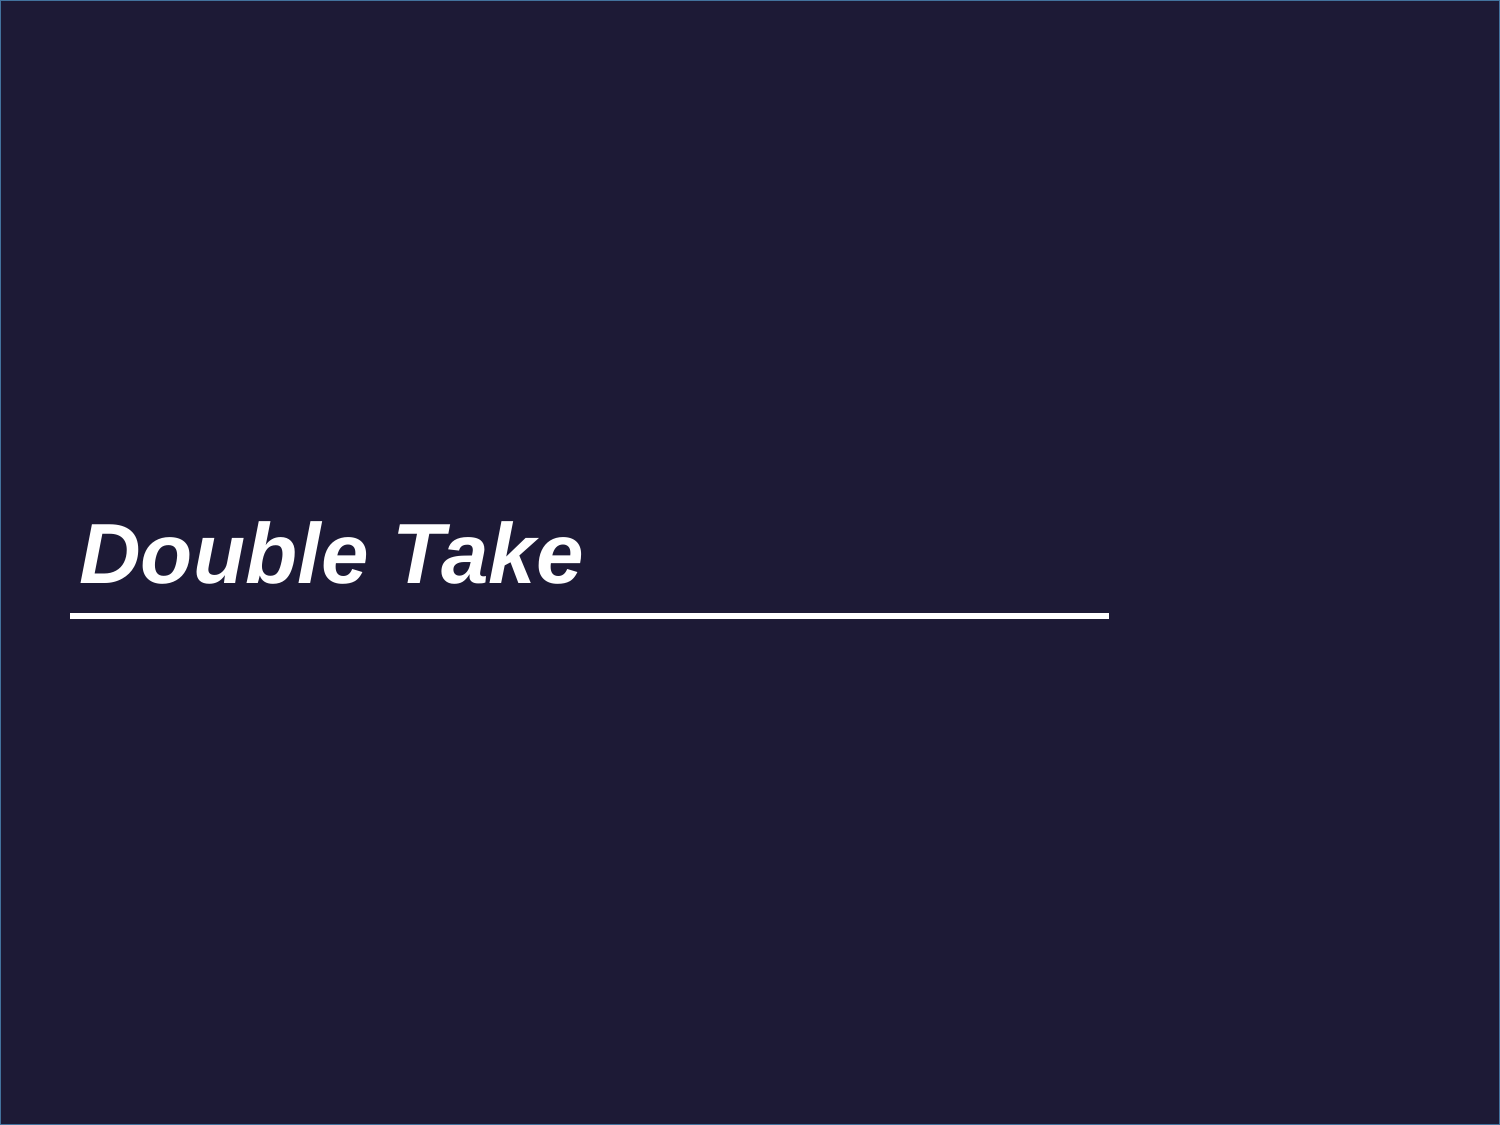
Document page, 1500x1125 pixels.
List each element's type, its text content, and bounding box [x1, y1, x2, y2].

title Double Take [64, 484, 1415, 628]
